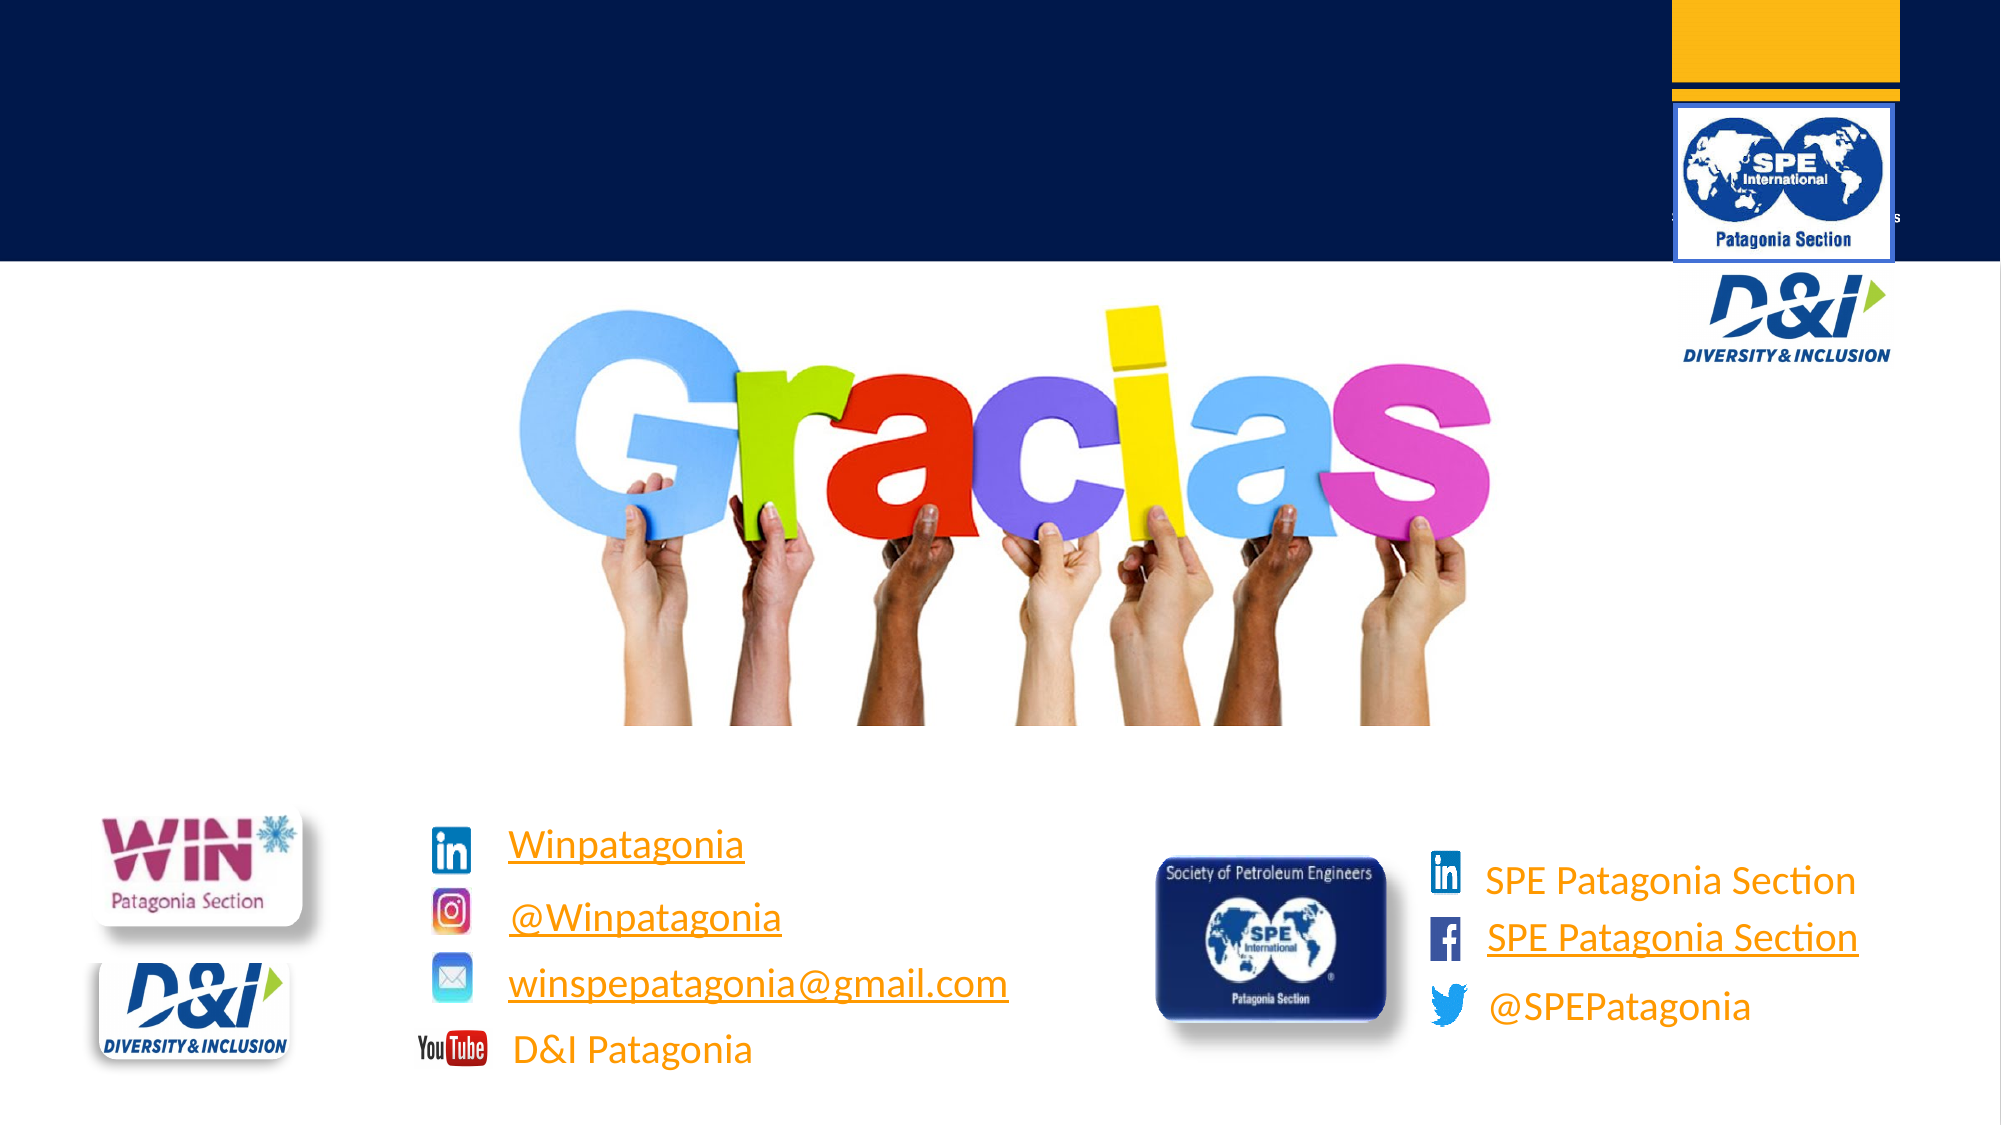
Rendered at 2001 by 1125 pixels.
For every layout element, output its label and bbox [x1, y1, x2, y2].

picture [335, 298, 1671, 727]
text_box [86, 797, 1149, 1078]
text_box [1149, 847, 2000, 1070]
picture [1678, 268, 1894, 369]
picture [1678, 108, 1890, 259]
